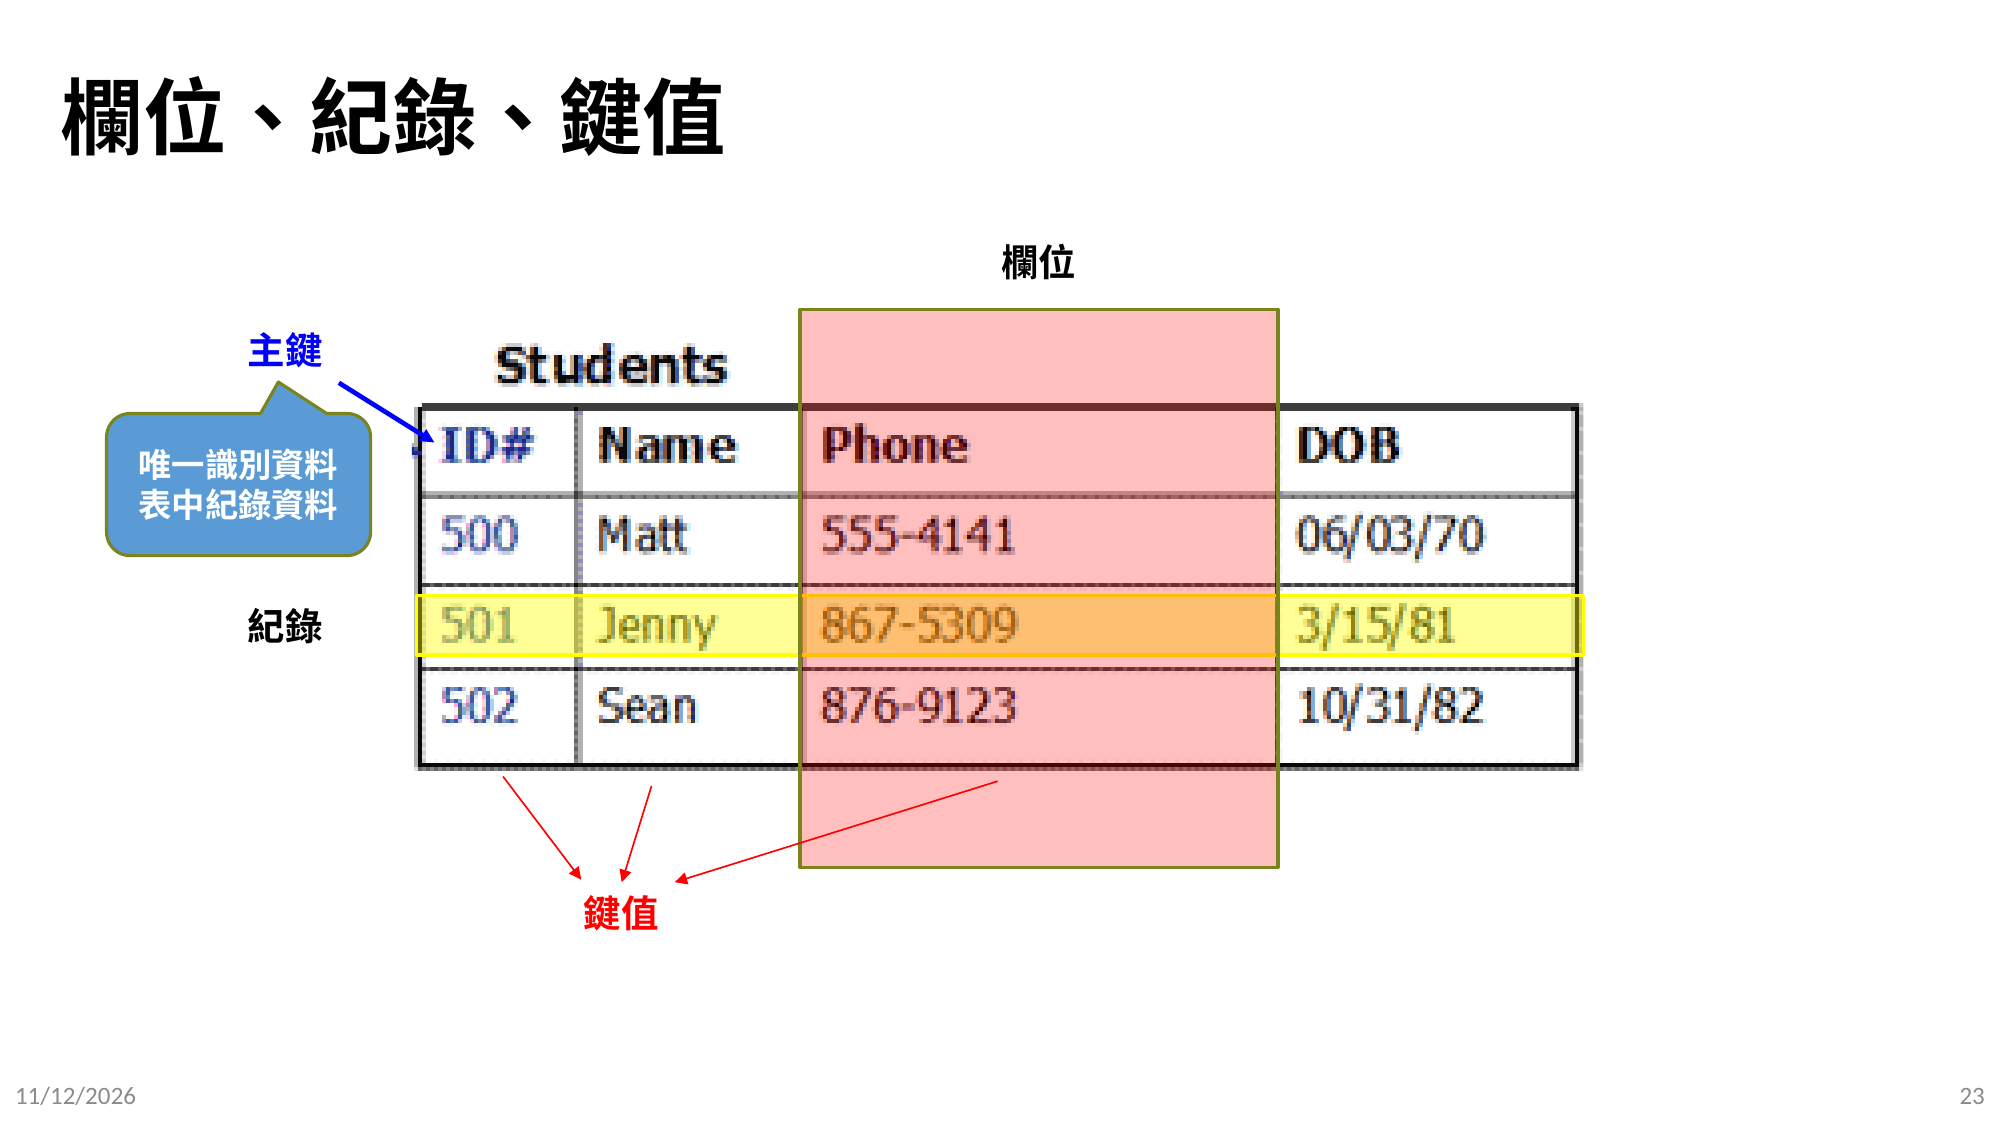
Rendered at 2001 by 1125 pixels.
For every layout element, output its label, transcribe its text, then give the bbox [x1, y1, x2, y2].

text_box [503, 776, 582, 880]
title 欄位、紀錄、鍵值 [45, 50, 1950, 193]
text_box 鍵值 [568, 882, 675, 943]
text_box [799, 309, 1279, 323]
text_box 紀錄 [232, 595, 339, 656]
text_box 唯一識別資料表中紀錄資料 [106, 382, 371, 556]
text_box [621, 785, 652, 883]
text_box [674, 781, 998, 883]
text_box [338, 382, 435, 443]
text_box 主鍵 [232, 319, 339, 380]
slide_number 23 [1550, 1065, 2000, 1125]
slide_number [0, 1065, 450, 1125]
text_box [998, 782, 1279, 868]
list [411, 323, 1584, 782]
text_box 欄位 [986, 231, 1092, 292]
